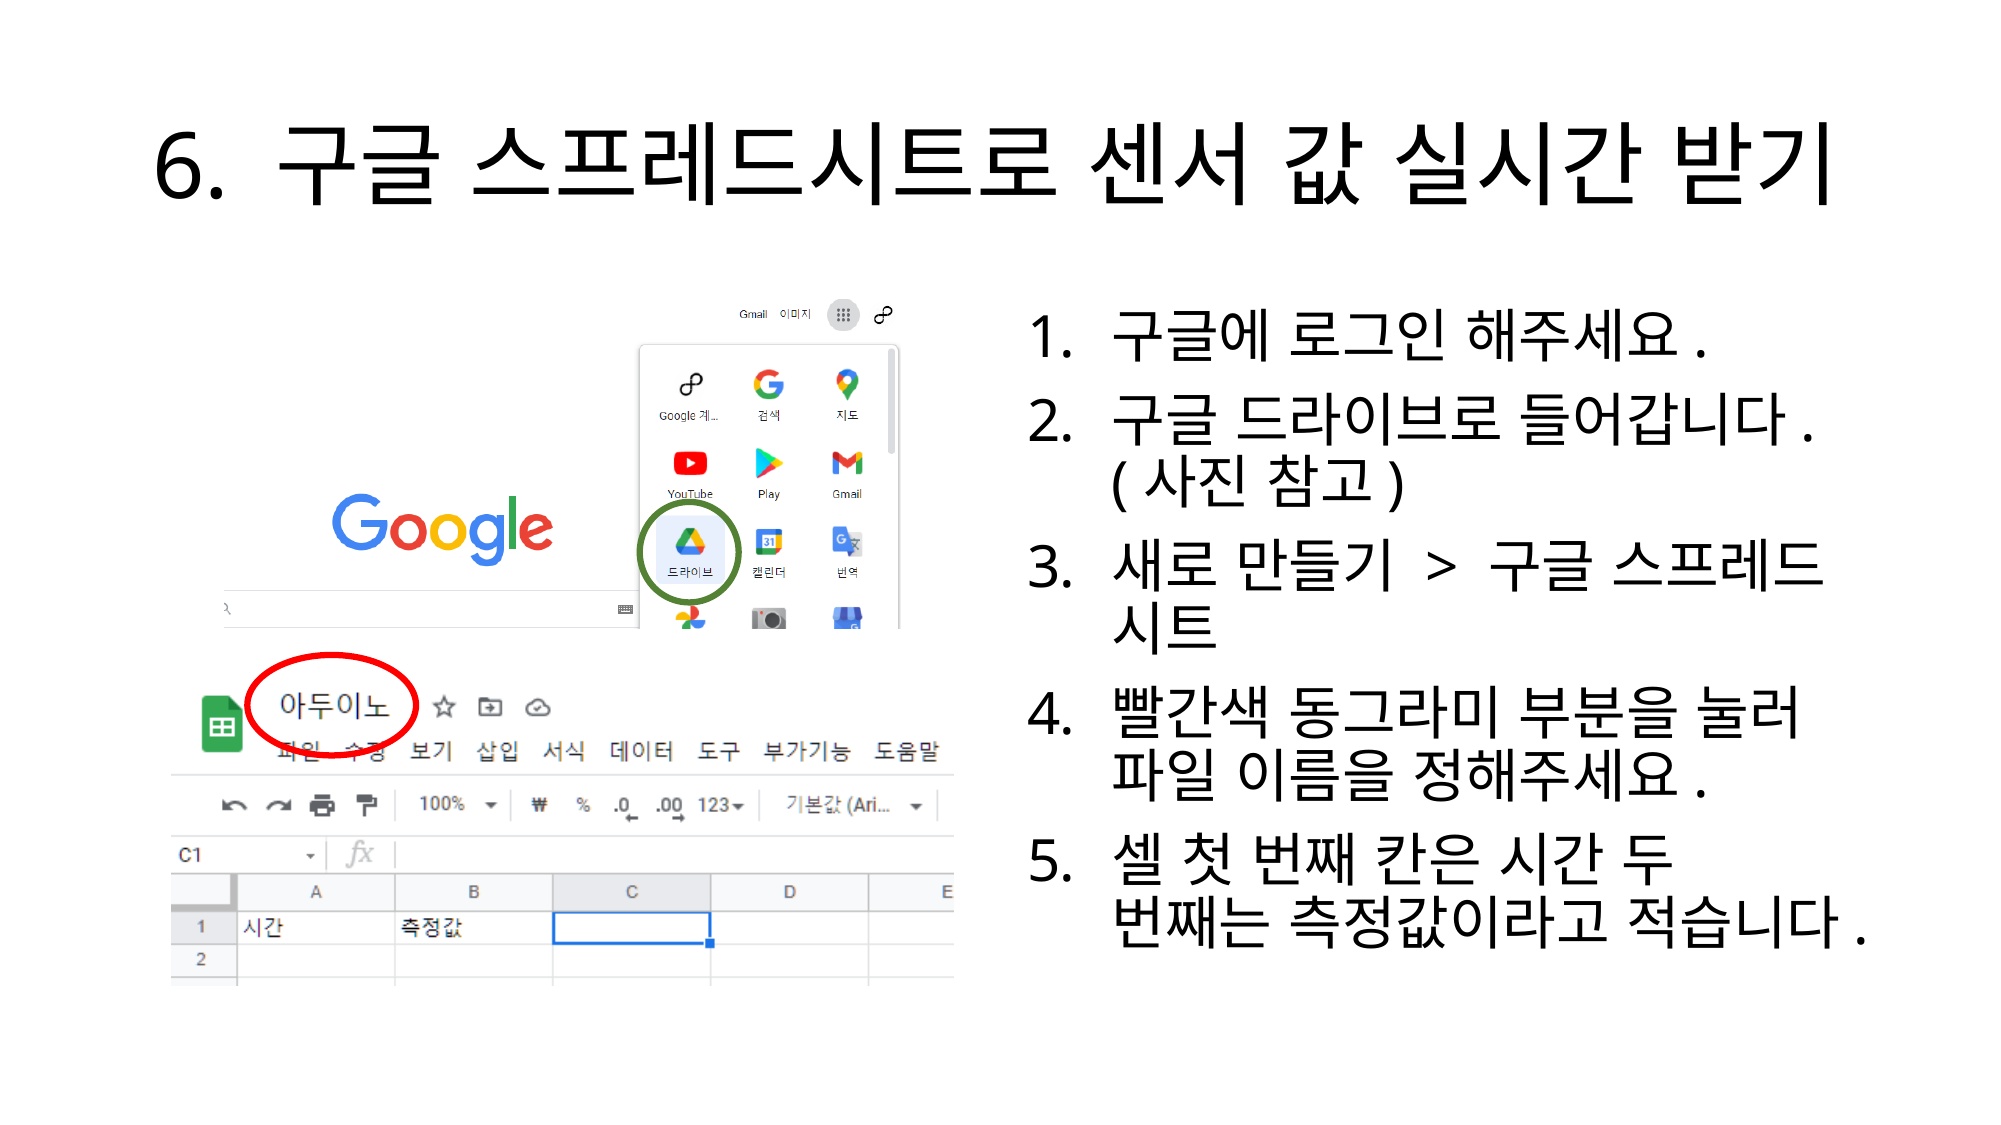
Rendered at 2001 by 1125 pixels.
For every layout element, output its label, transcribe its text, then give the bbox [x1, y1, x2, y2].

list 구글에 로그인 해주세요. 구글 드라이브로 들어갑니다.(사진 참고) 새로 만들기 > 구글 스프레드 시트 빨간색 동그라미 부분을 눌러 파일 이름을 정해주세요. 셀 첫 번째 칸은 시간 두 번째는 측정값이라고 적습니다. [1012, 299, 1863, 1014]
title 6. 구글 스프레드시트로 센서 값 실시간 받기 [137, 59, 1863, 278]
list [224, 299, 901, 629]
text_box [253, 653, 411, 685]
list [170, 685, 954, 986]
